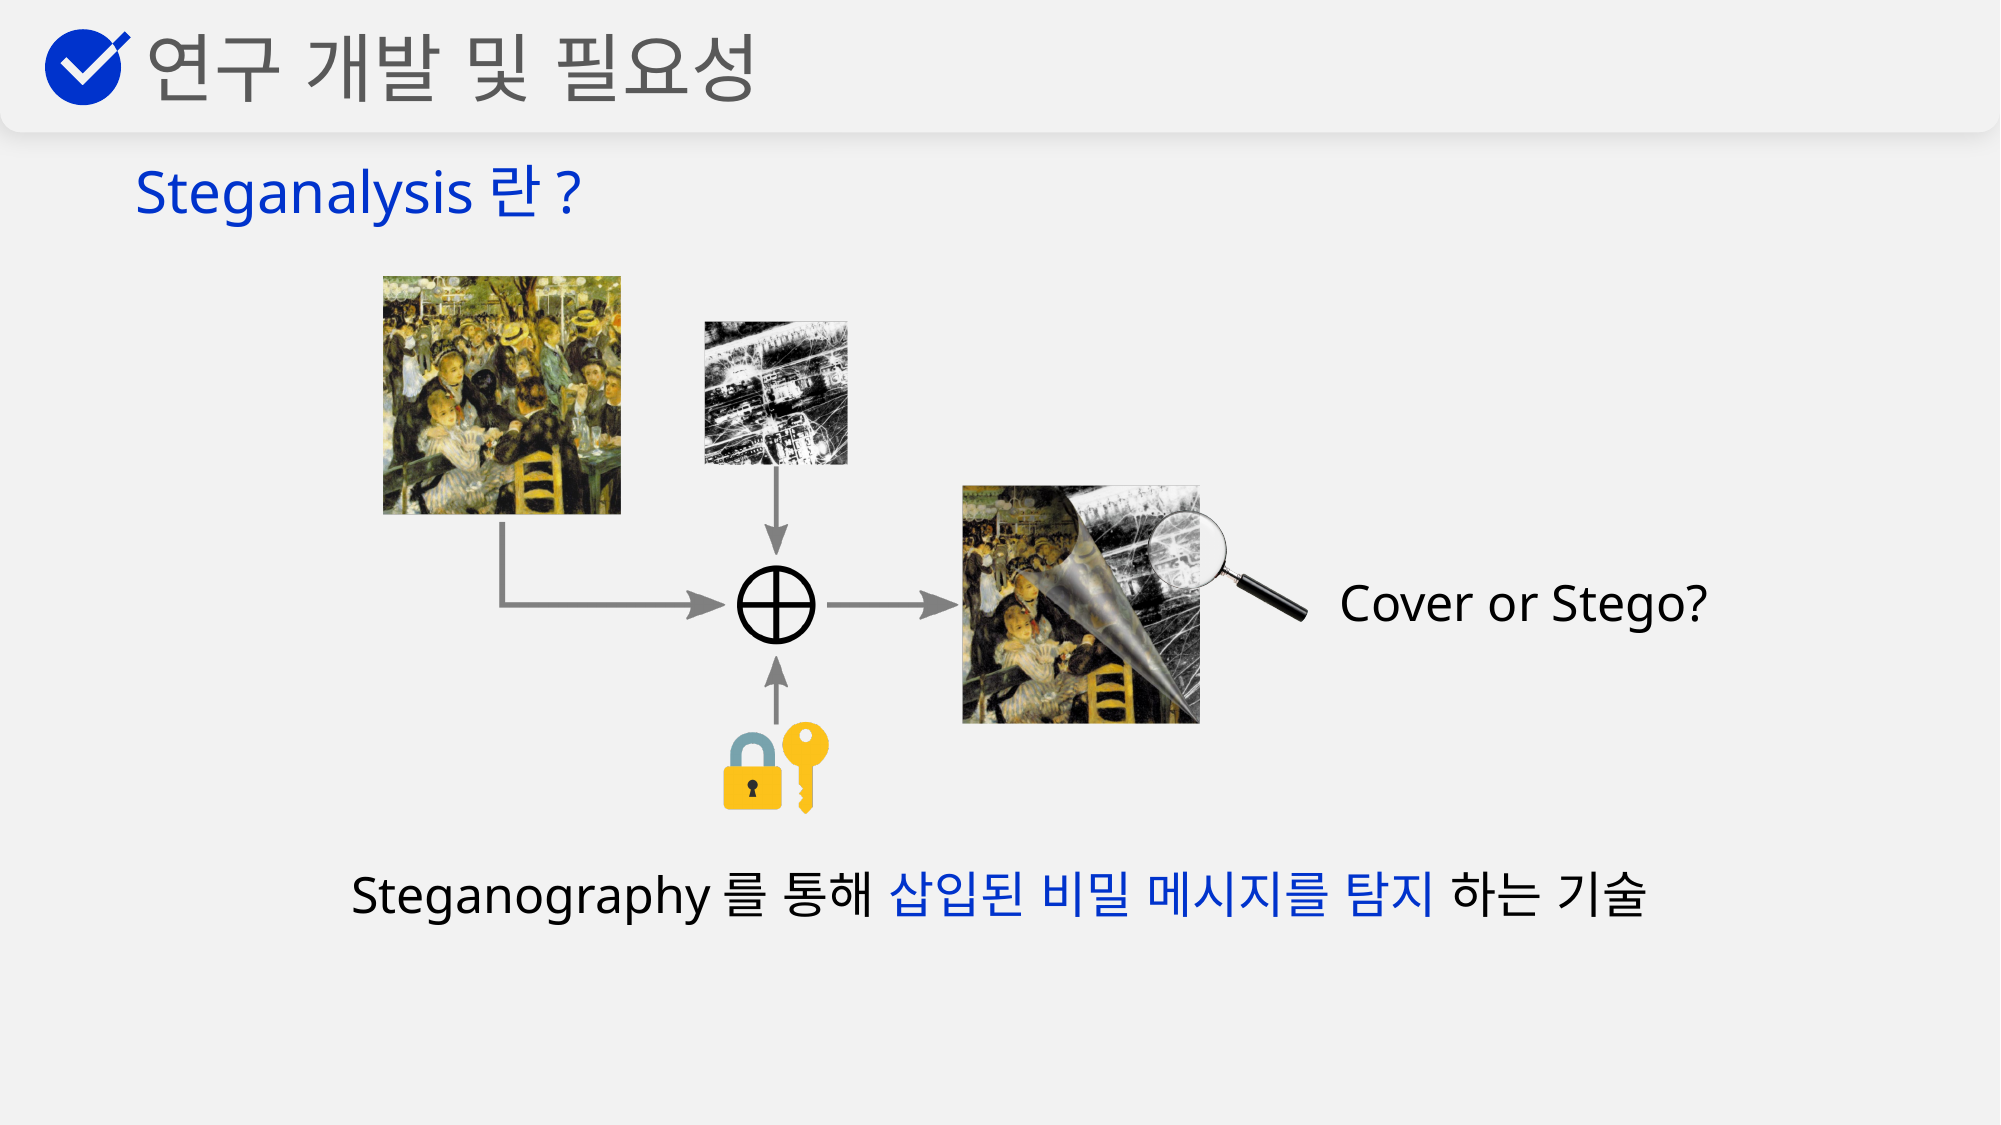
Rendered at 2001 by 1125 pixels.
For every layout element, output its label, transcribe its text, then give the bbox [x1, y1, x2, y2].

text_box Steganography를 통해 삽입된 비밀 메시지를 탐지 하는 기술 [80, 856, 1920, 931]
text_box Steganalysis란? [121, 147, 1169, 233]
picture [383, 276, 1322, 814]
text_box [45, 29, 131, 106]
text_box 연구 개발 및 필요성 [130, 14, 1109, 119]
text_box [0, 0, 2000, 134]
text_box Cover or Stego? [1324, 563, 1724, 639]
